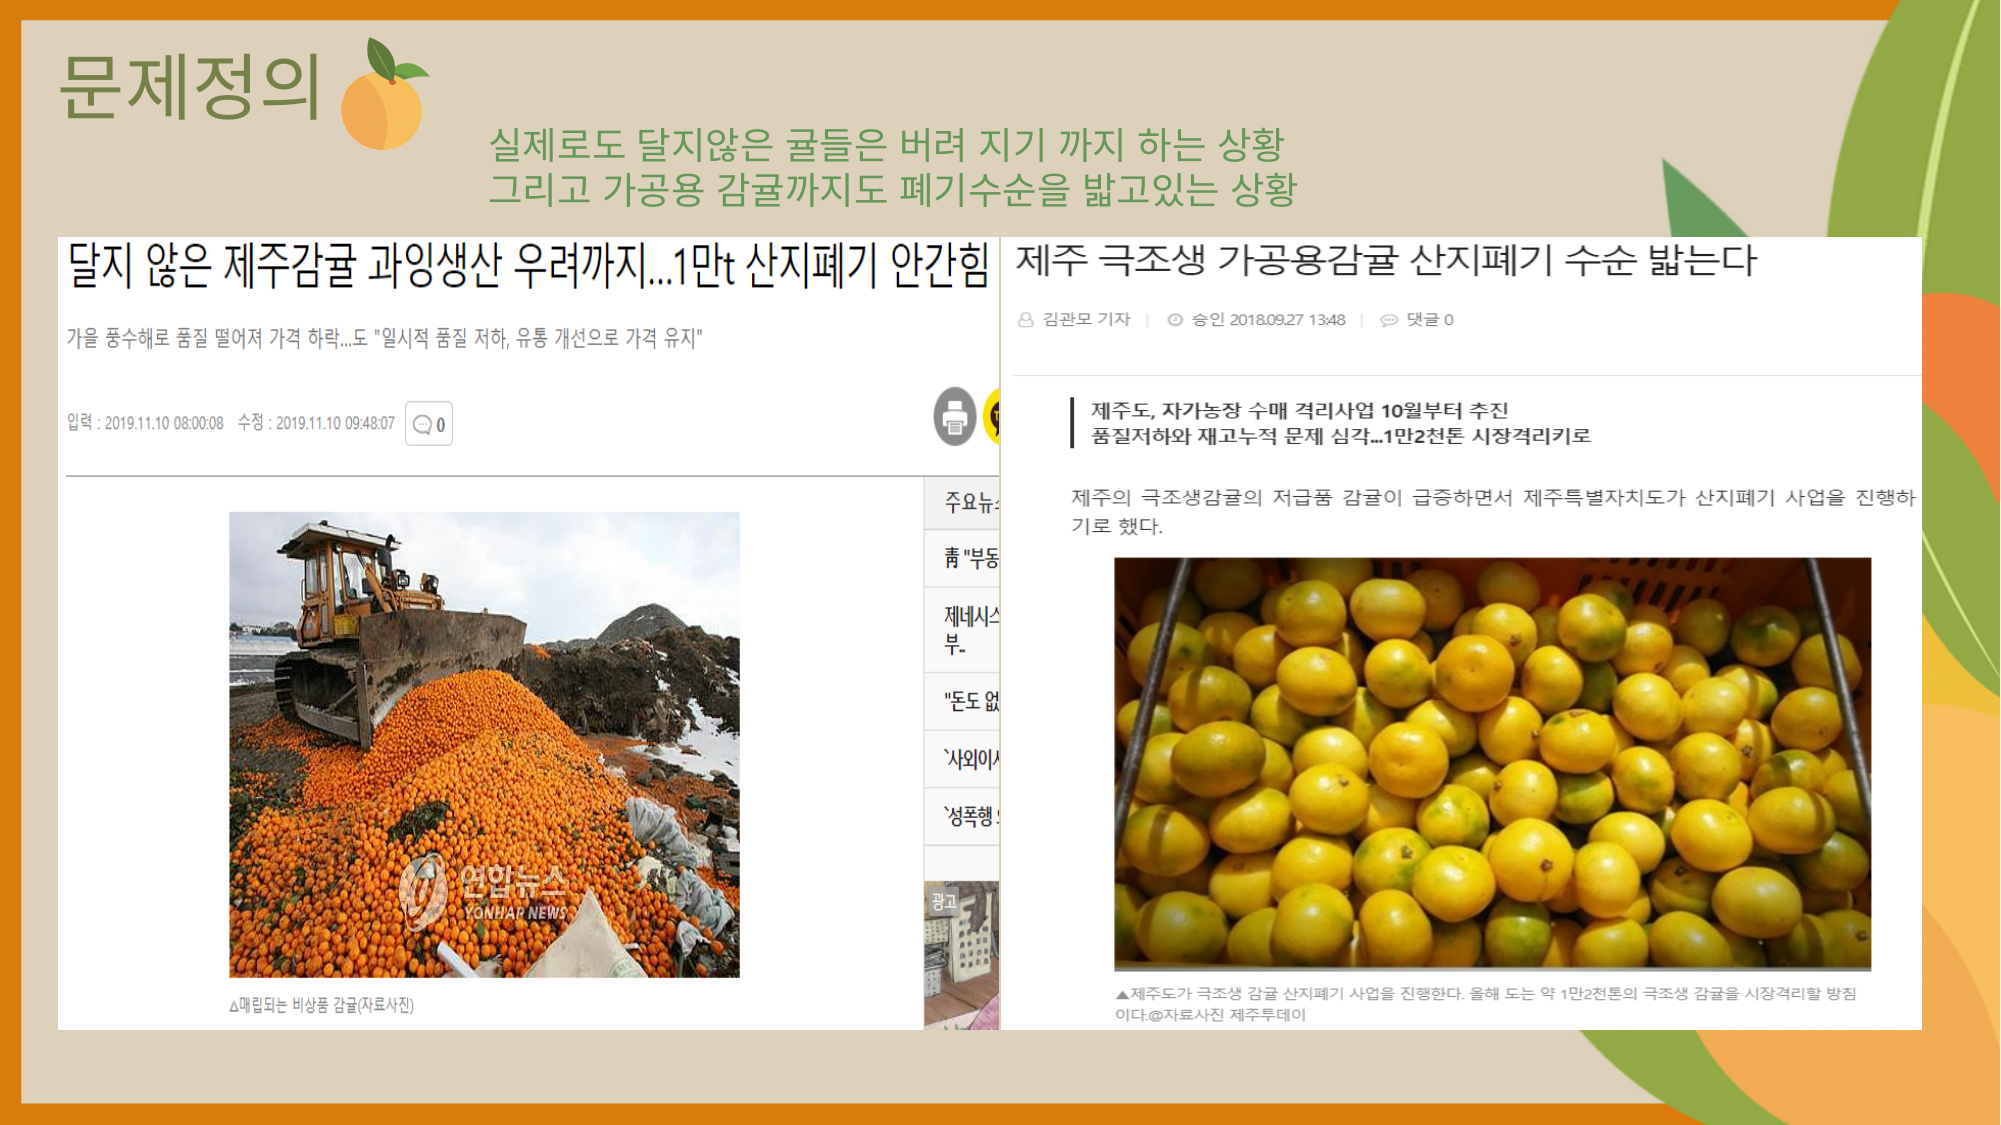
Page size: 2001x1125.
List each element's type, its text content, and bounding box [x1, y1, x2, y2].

picture [0, 0, 2001, 1125]
text_box 문제정의 [43, 34, 319, 137]
text_box 실제로도 달지않은 귤들은 버려 지기 까지 하는 상황 그리고 가공용 감귤까지도 폐기수순을 밟고있는 상황 [473, 114, 1316, 220]
